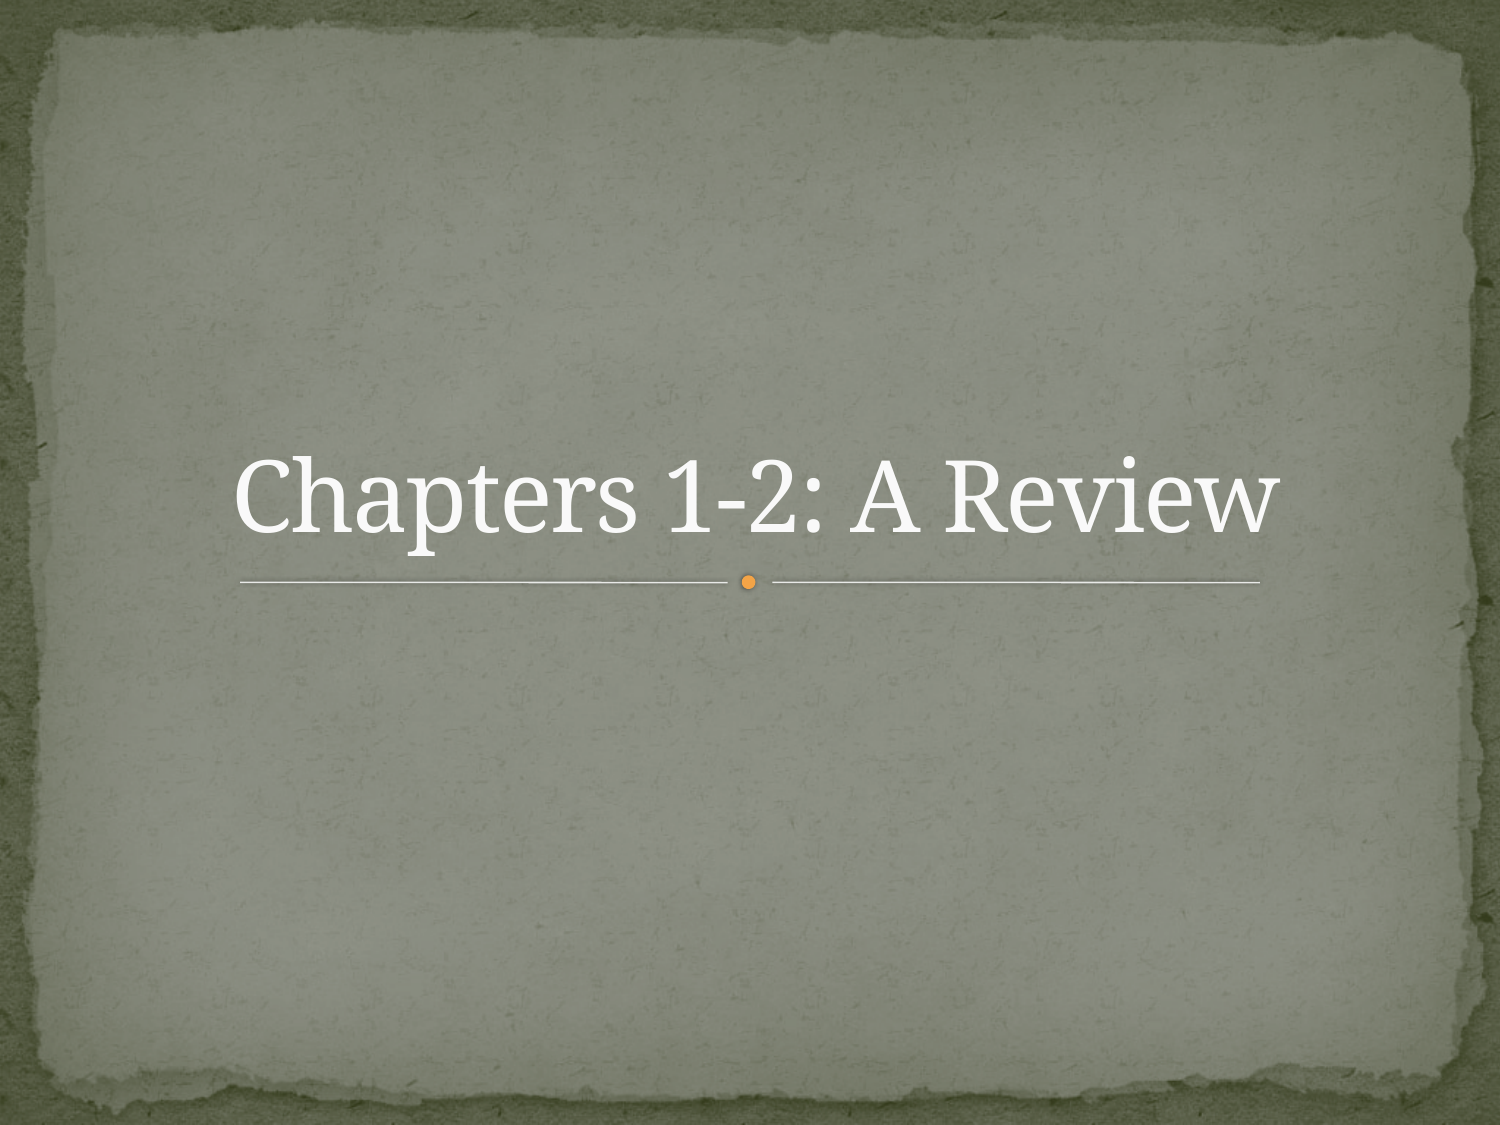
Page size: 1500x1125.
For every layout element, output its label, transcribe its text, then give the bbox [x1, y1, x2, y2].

title Chapters 1-2: A Review [74, 235, 1438, 561]
